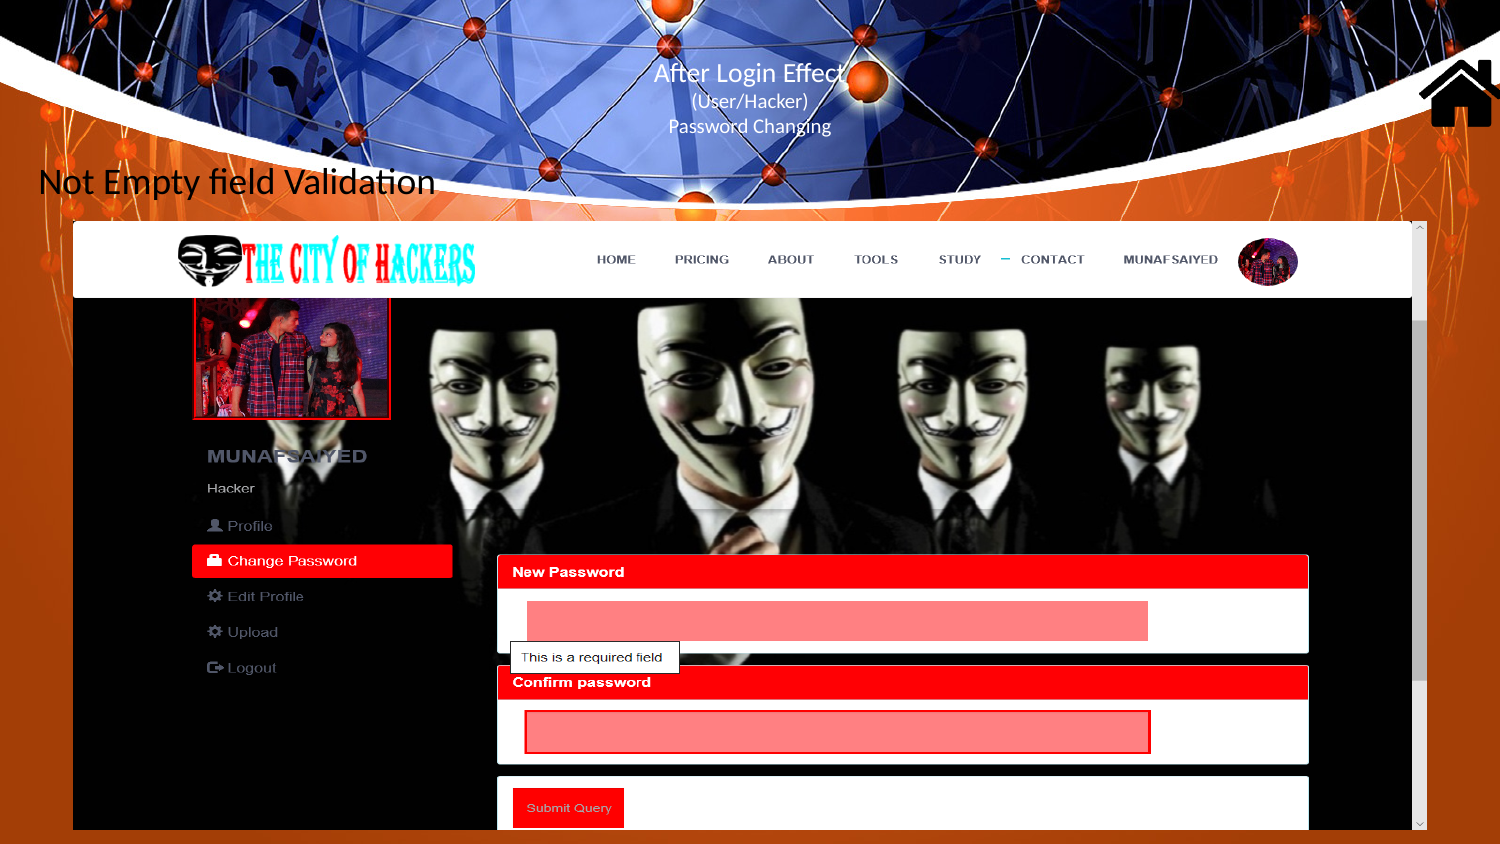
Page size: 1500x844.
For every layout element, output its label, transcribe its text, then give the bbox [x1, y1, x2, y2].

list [73, 221, 1427, 830]
title After Login Effect (User/Hacker) Password Changing [73, 46, 1427, 147]
text_box Not Empty field Validation [23, 149, 625, 209]
picture [0, 0, 1500, 844]
